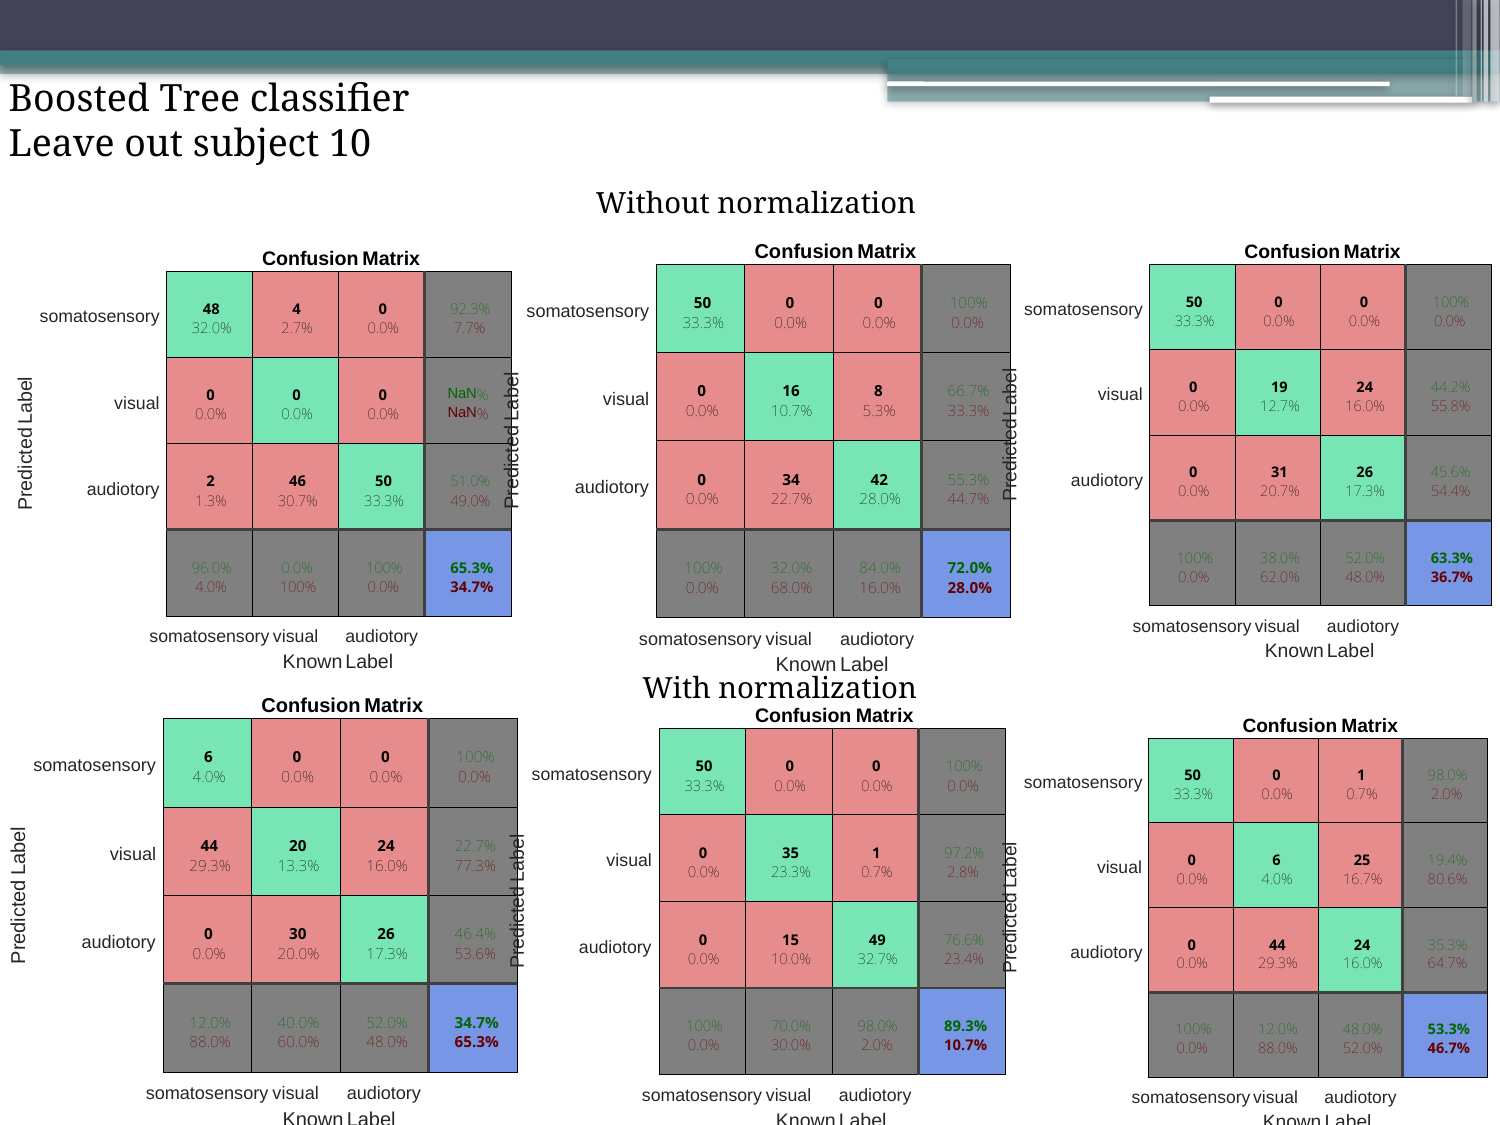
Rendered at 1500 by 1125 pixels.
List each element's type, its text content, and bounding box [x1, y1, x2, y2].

text_box Boosted Tree classifier Leave out subject 10 [0, 66, 951, 172]
picture [2, 166, 1500, 1125]
